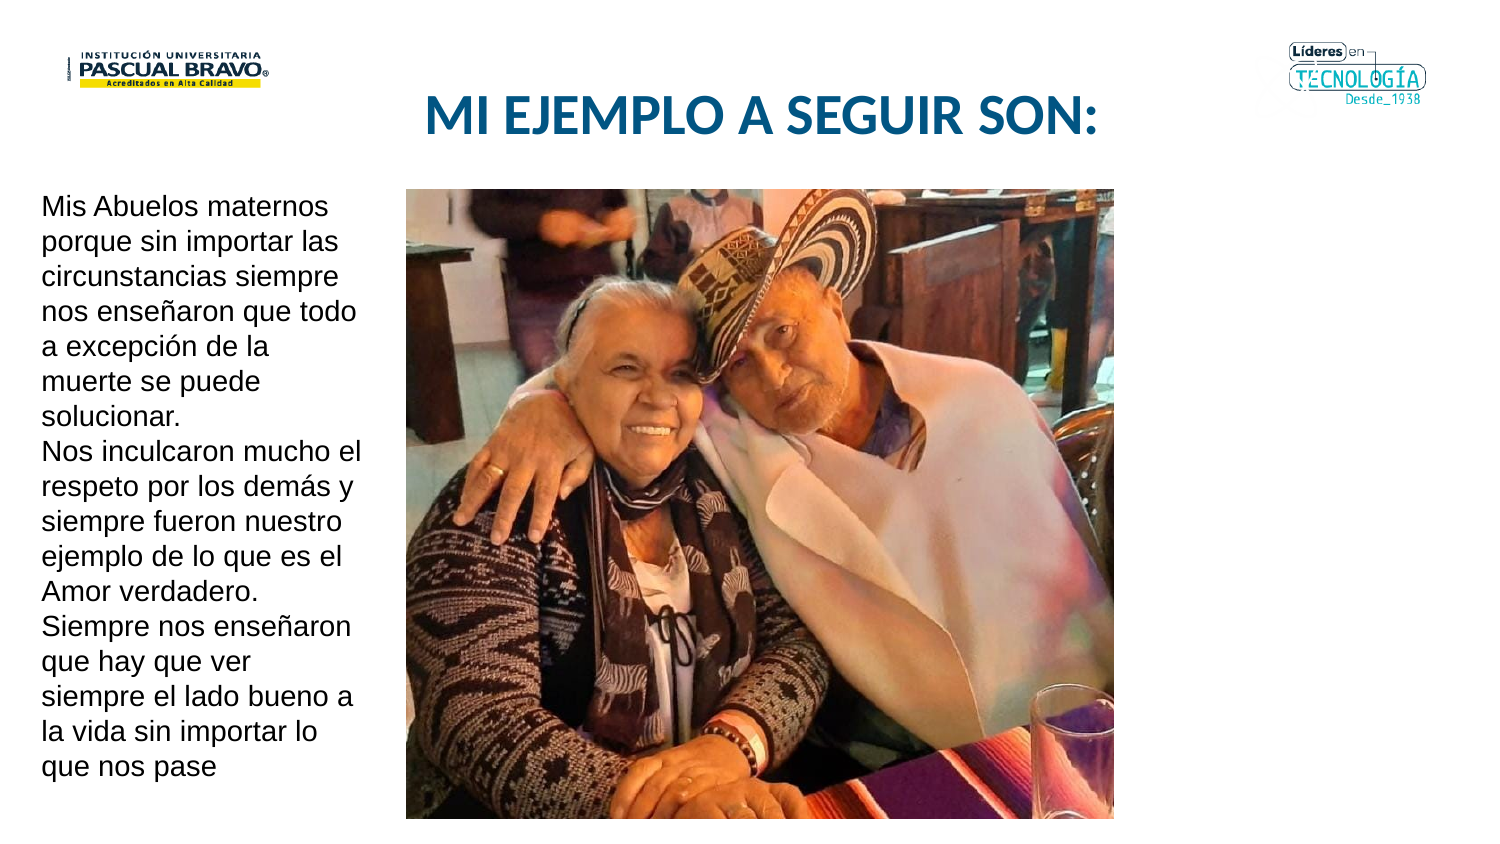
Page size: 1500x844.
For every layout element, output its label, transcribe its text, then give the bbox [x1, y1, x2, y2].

text_box Mis Abuelos maternos porque sin importar las circunstancias siempre nos enseñaron que todo a excepción de la muerte se puede solucionar. Nos inculcaron mucho el respeto por los demás y siempre fueron nuestro ejemplo de lo que es el Amor verdadero. Siempre nos enseñaron que hay que ver siempre el lado bueno a la vida sin importar lo que nos pase [26, 180, 378, 790]
text_box MI EJEMPLO A SEGUIR SON: [268, 20, 1256, 161]
picture [0, 0, 1500, 844]
